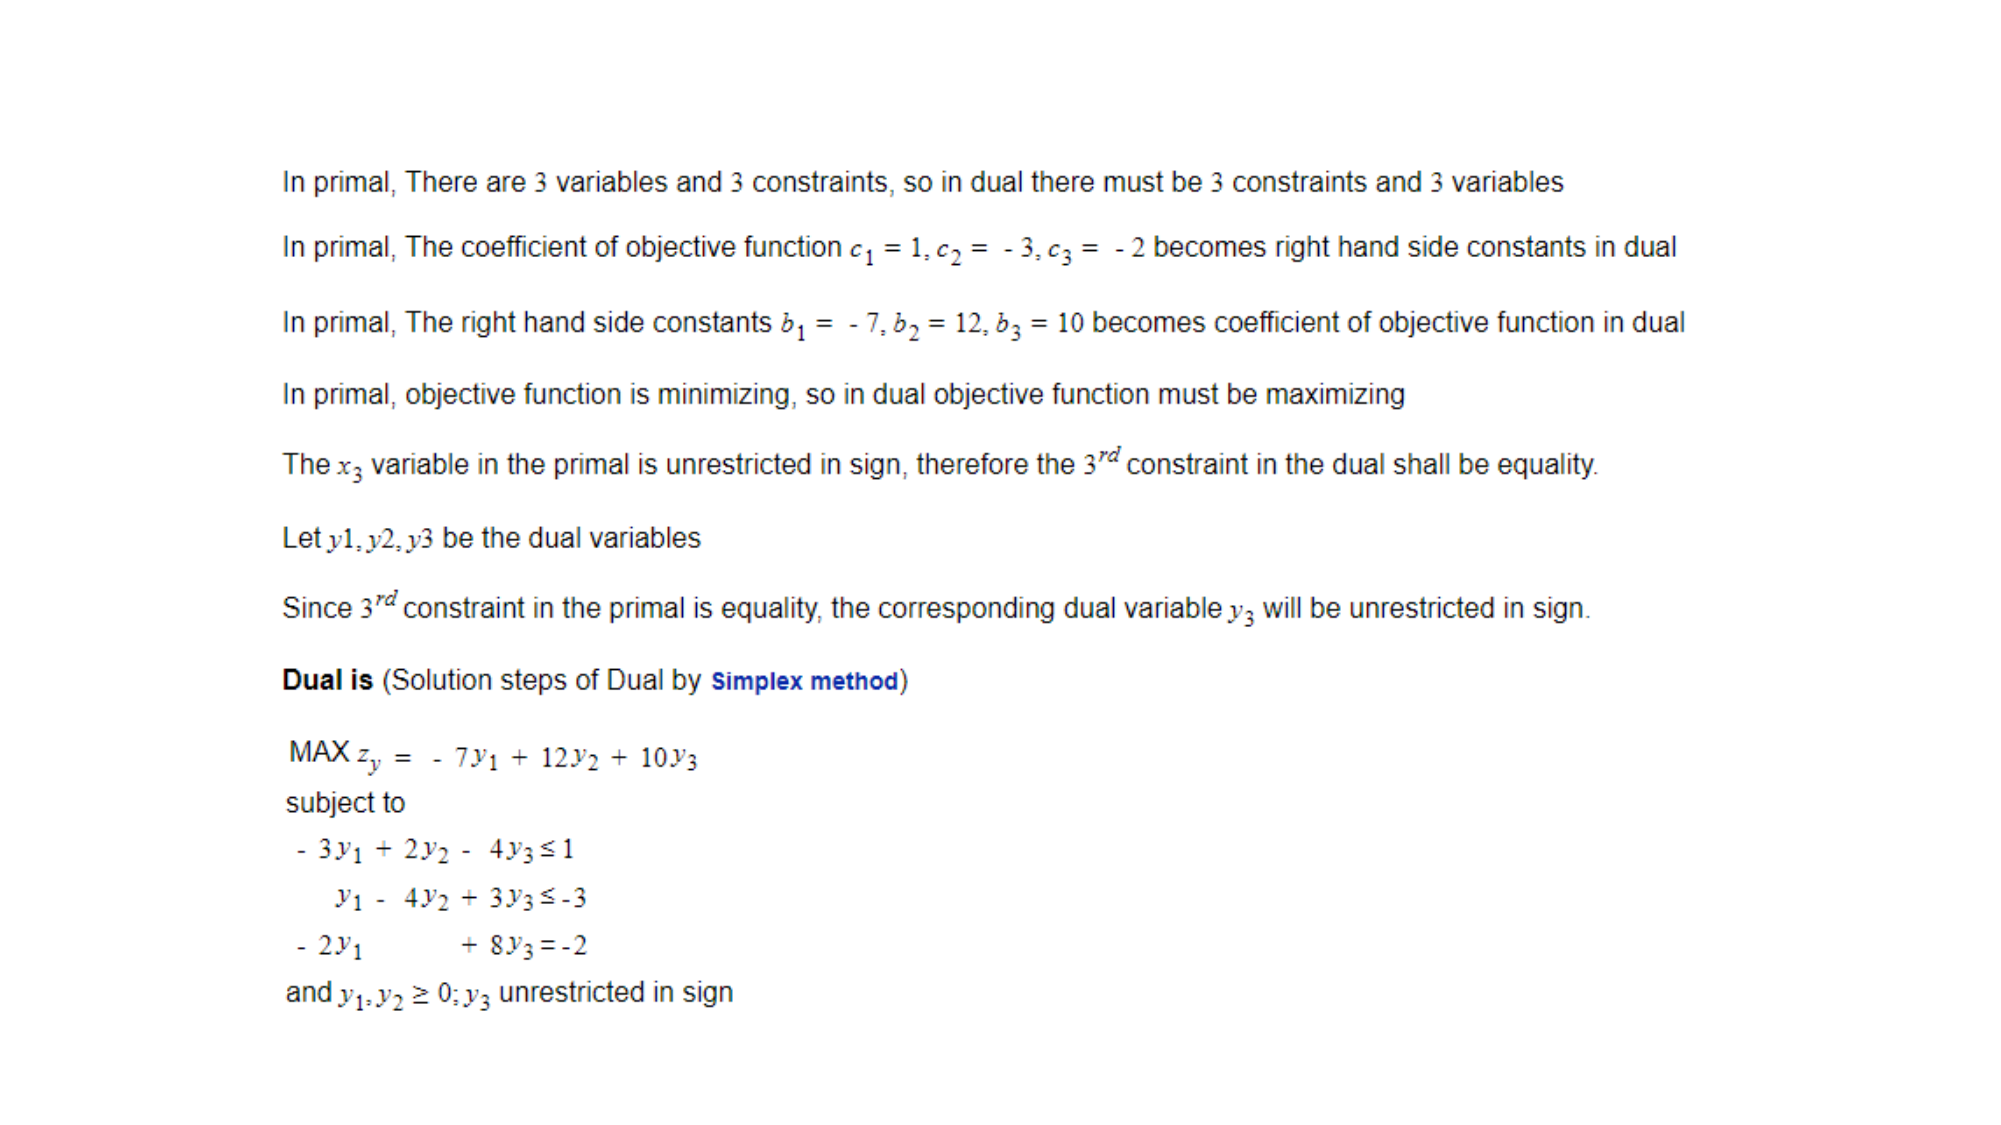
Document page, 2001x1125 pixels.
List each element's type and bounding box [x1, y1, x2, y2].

list [279, 129, 1721, 1039]
